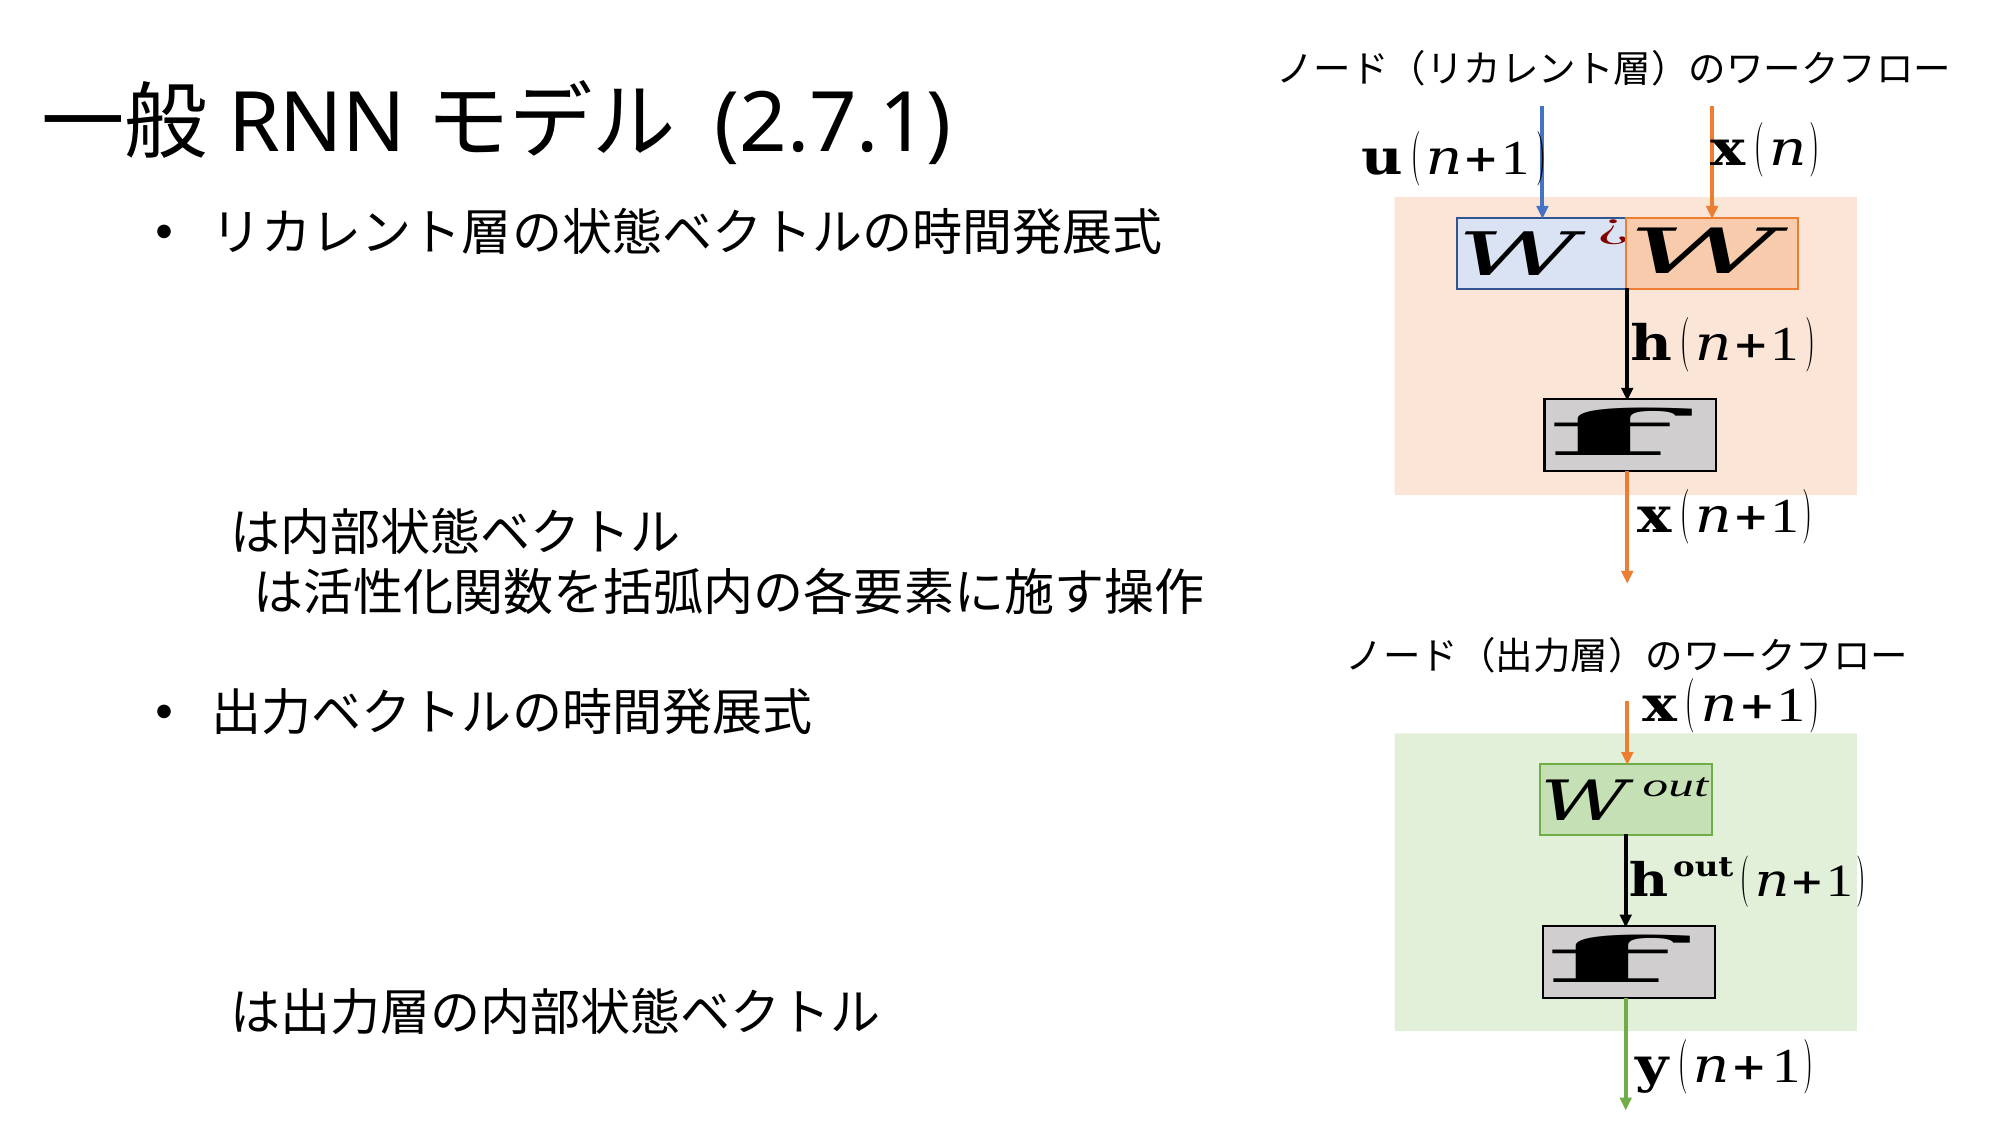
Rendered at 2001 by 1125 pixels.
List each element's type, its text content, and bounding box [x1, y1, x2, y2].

text_box [1628, 732, 1858, 1032]
text_box [1394, 732, 1626, 1032]
text_box [1544, 196, 1710, 217]
text_box [1394, 196, 1625, 496]
text_box ノード（リカレント層）のワークフロー [1261, 37, 1967, 98]
text_box 一般RNNモデル (2.7.1) [26, 60, 967, 176]
text_box ノード（出力層）のワークフロー [1331, 624, 1924, 685]
text_box [1629, 196, 1858, 496]
